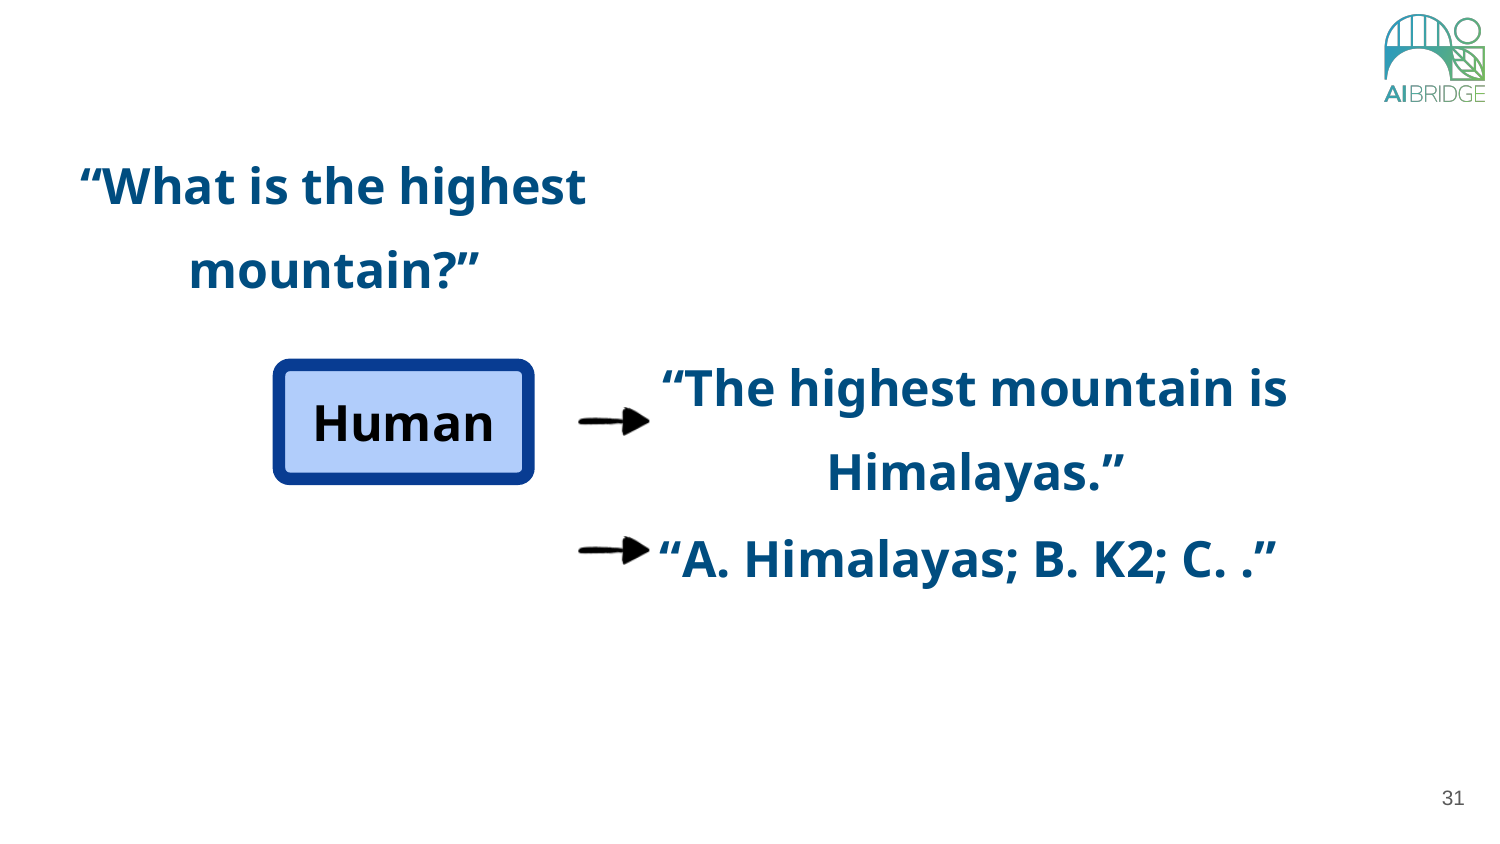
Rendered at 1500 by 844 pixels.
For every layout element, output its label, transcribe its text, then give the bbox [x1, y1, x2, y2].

text_box “The highest mountain is Himalayas.” [641, 324, 1310, 494]
text_box Human [278, 364, 529, 479]
picture [575, 407, 654, 437]
text_box “What is the highest mountain?” [0, 122, 668, 307]
text_box “A. Himalayas; B. K2; C. .” [641, 494, 1310, 596]
slide_number ‹#› [1389, 764, 1480, 830]
picture [575, 536, 654, 565]
picture [1384, 13, 1485, 102]
